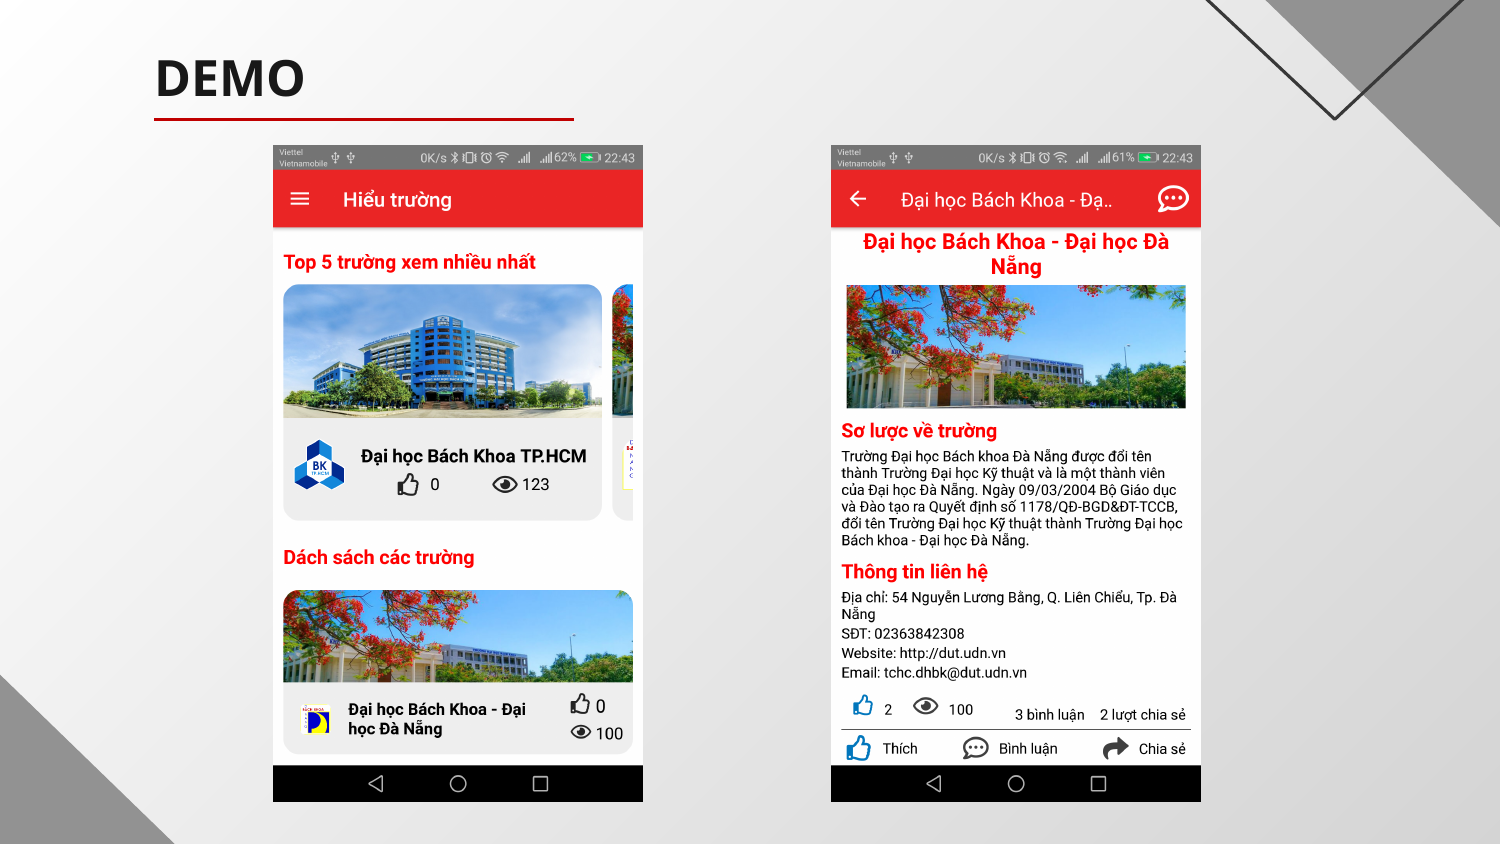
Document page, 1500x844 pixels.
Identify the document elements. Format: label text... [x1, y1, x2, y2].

picture [831, 145, 1202, 803]
text_box DEMO [139, 31, 902, 249]
picture [273, 145, 644, 803]
